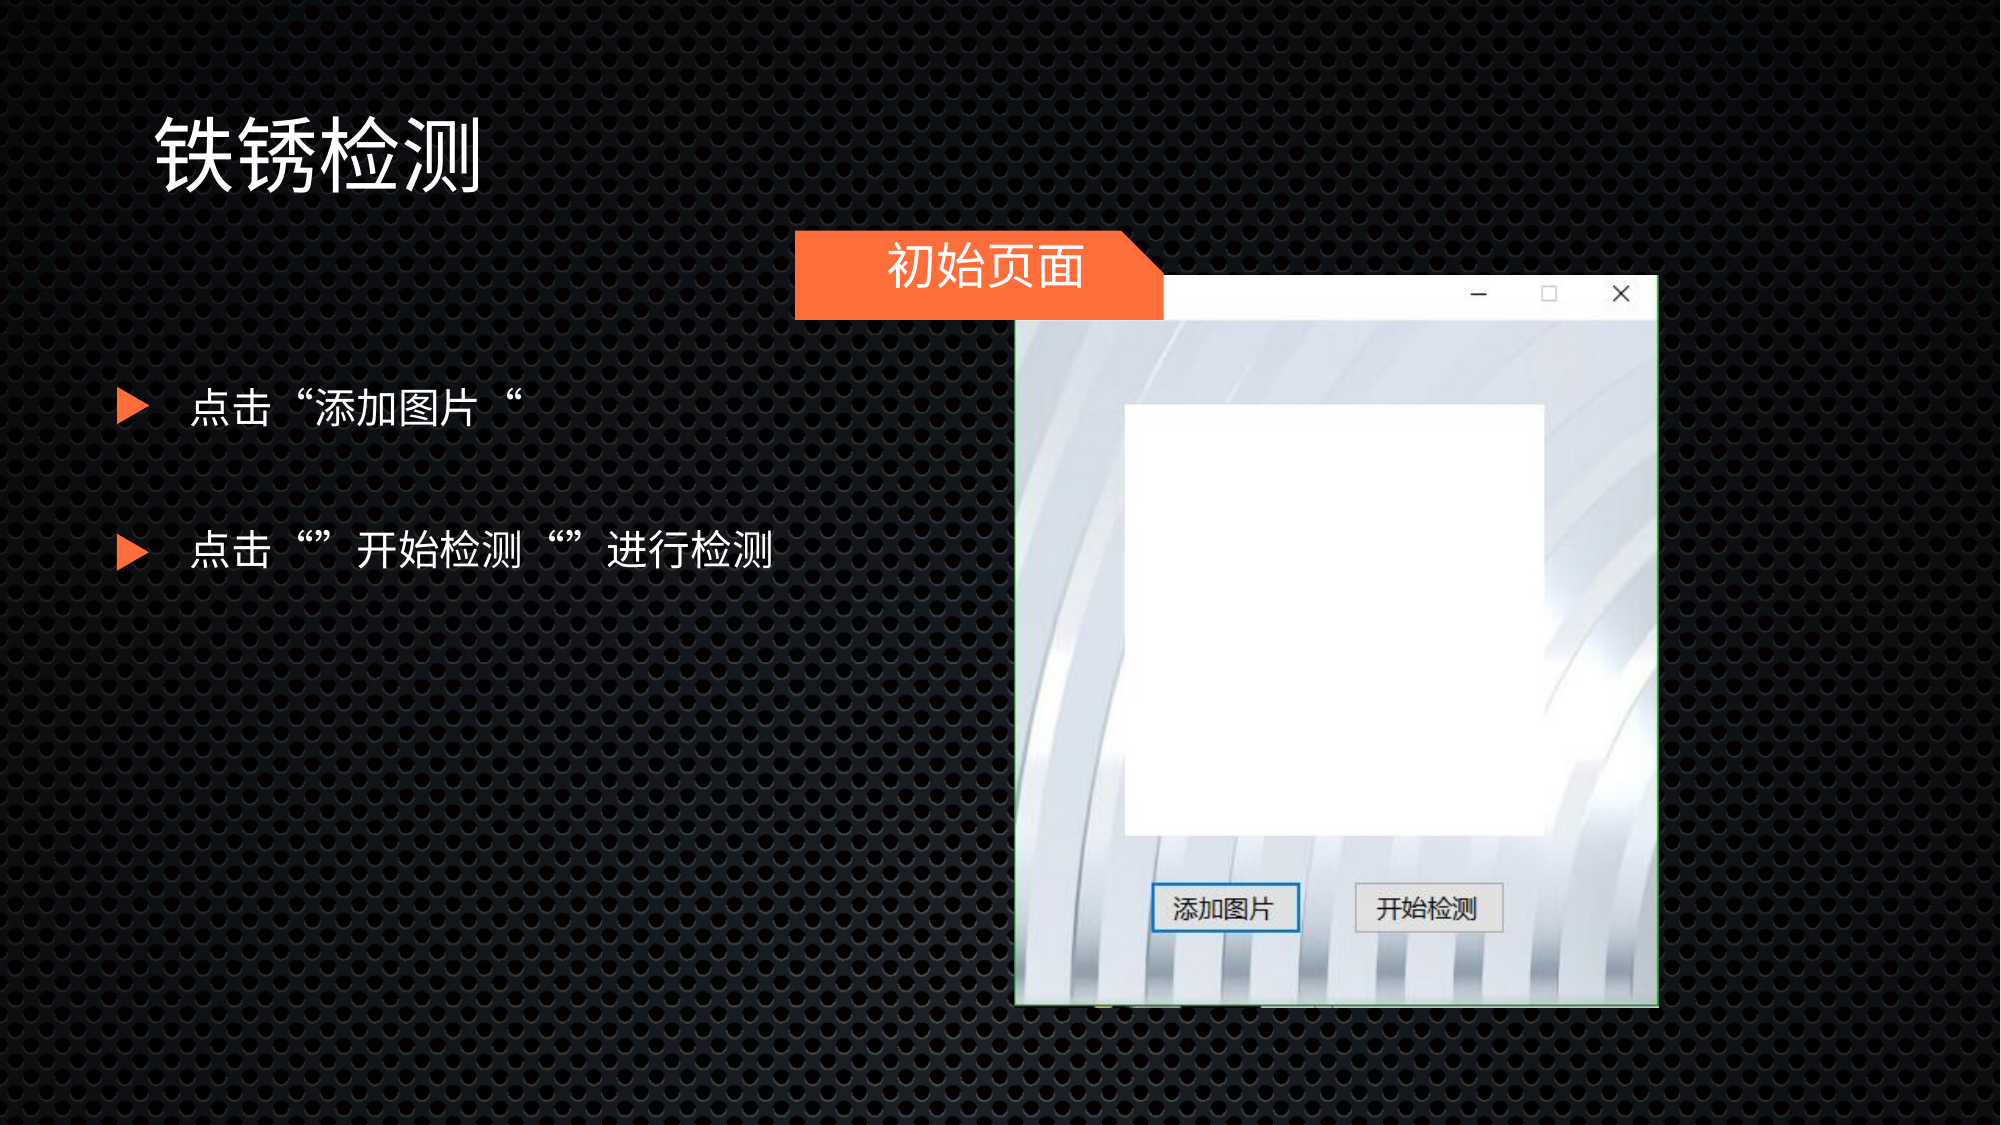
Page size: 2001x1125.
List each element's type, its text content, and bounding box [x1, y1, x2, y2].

list 点击“添加图片“ 点击“”开始检测“”进行检测 [174, 374, 796, 1089]
text_box 初始页面 [871, 226, 1102, 302]
picture [0, 0, 2001, 1125]
text_box [115, 531, 151, 573]
text_box [794, 229, 1014, 321]
text_box [1102, 229, 1165, 275]
title 铁锈检测 [137, 106, 1863, 213]
text_box [116, 385, 152, 426]
